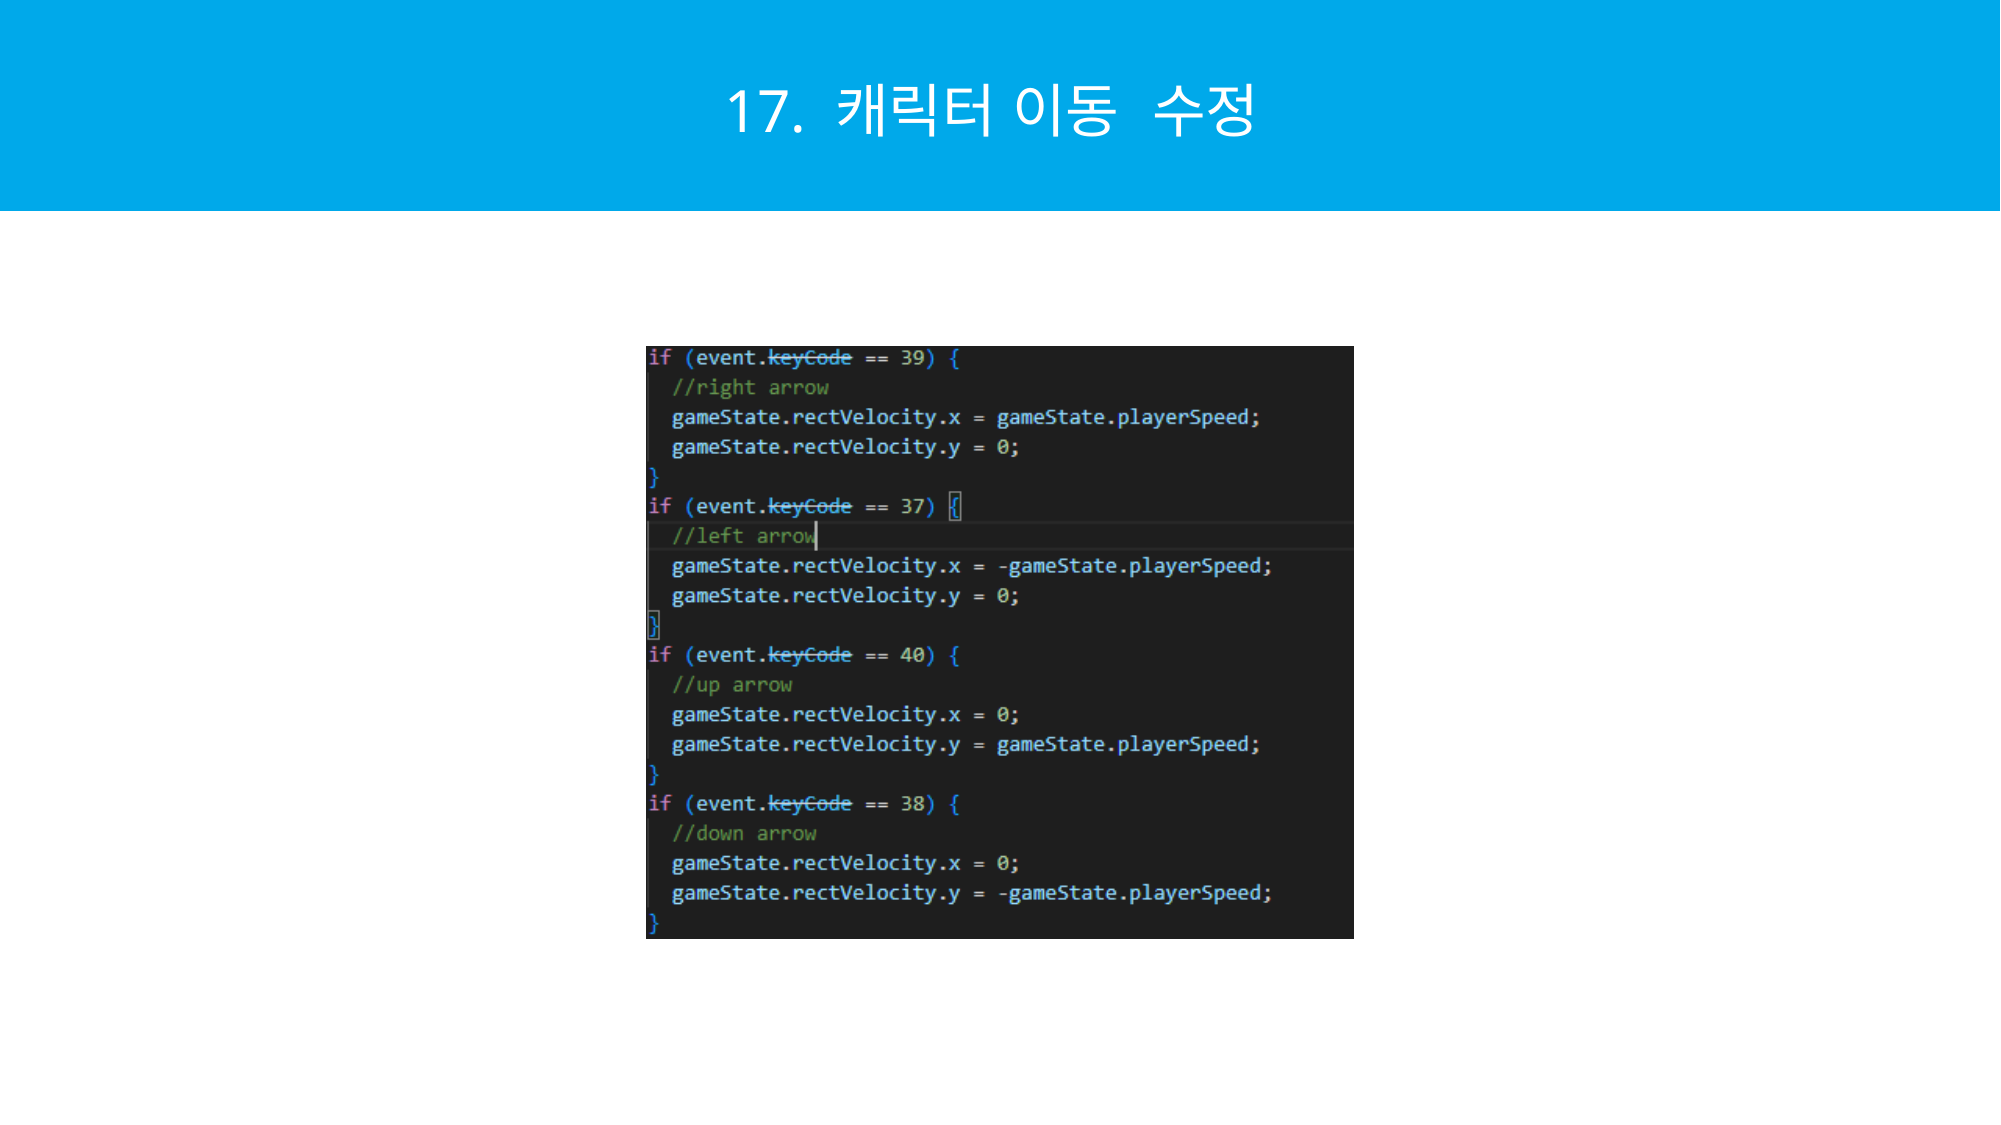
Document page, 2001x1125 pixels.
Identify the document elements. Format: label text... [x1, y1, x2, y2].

picture [646, 346, 1354, 940]
text_box [0, 0, 2000, 212]
text_box 17. 캐릭터 이동 수정 [709, 67, 1291, 152]
